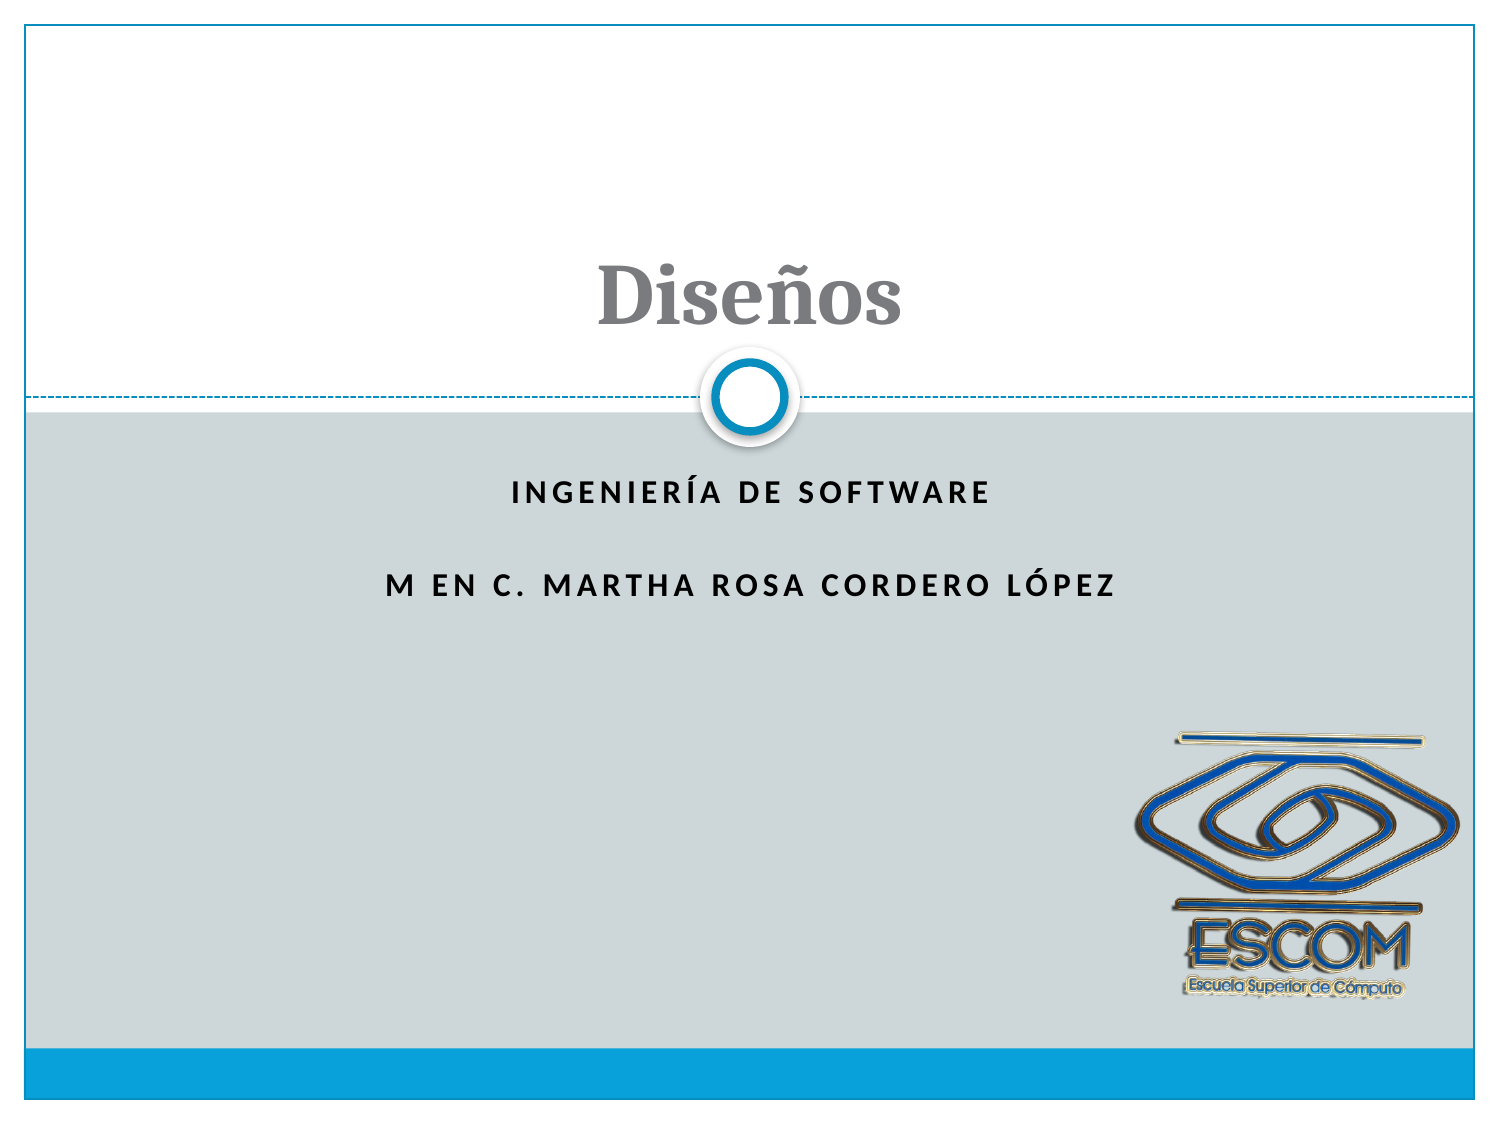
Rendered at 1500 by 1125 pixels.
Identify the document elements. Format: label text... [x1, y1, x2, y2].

title Diseños [112, 62, 1388, 350]
subtitle Ingeniería de software M en c. Martha Rosa Cordero López [225, 462, 1275, 750]
picture [1132, 727, 1464, 1000]
